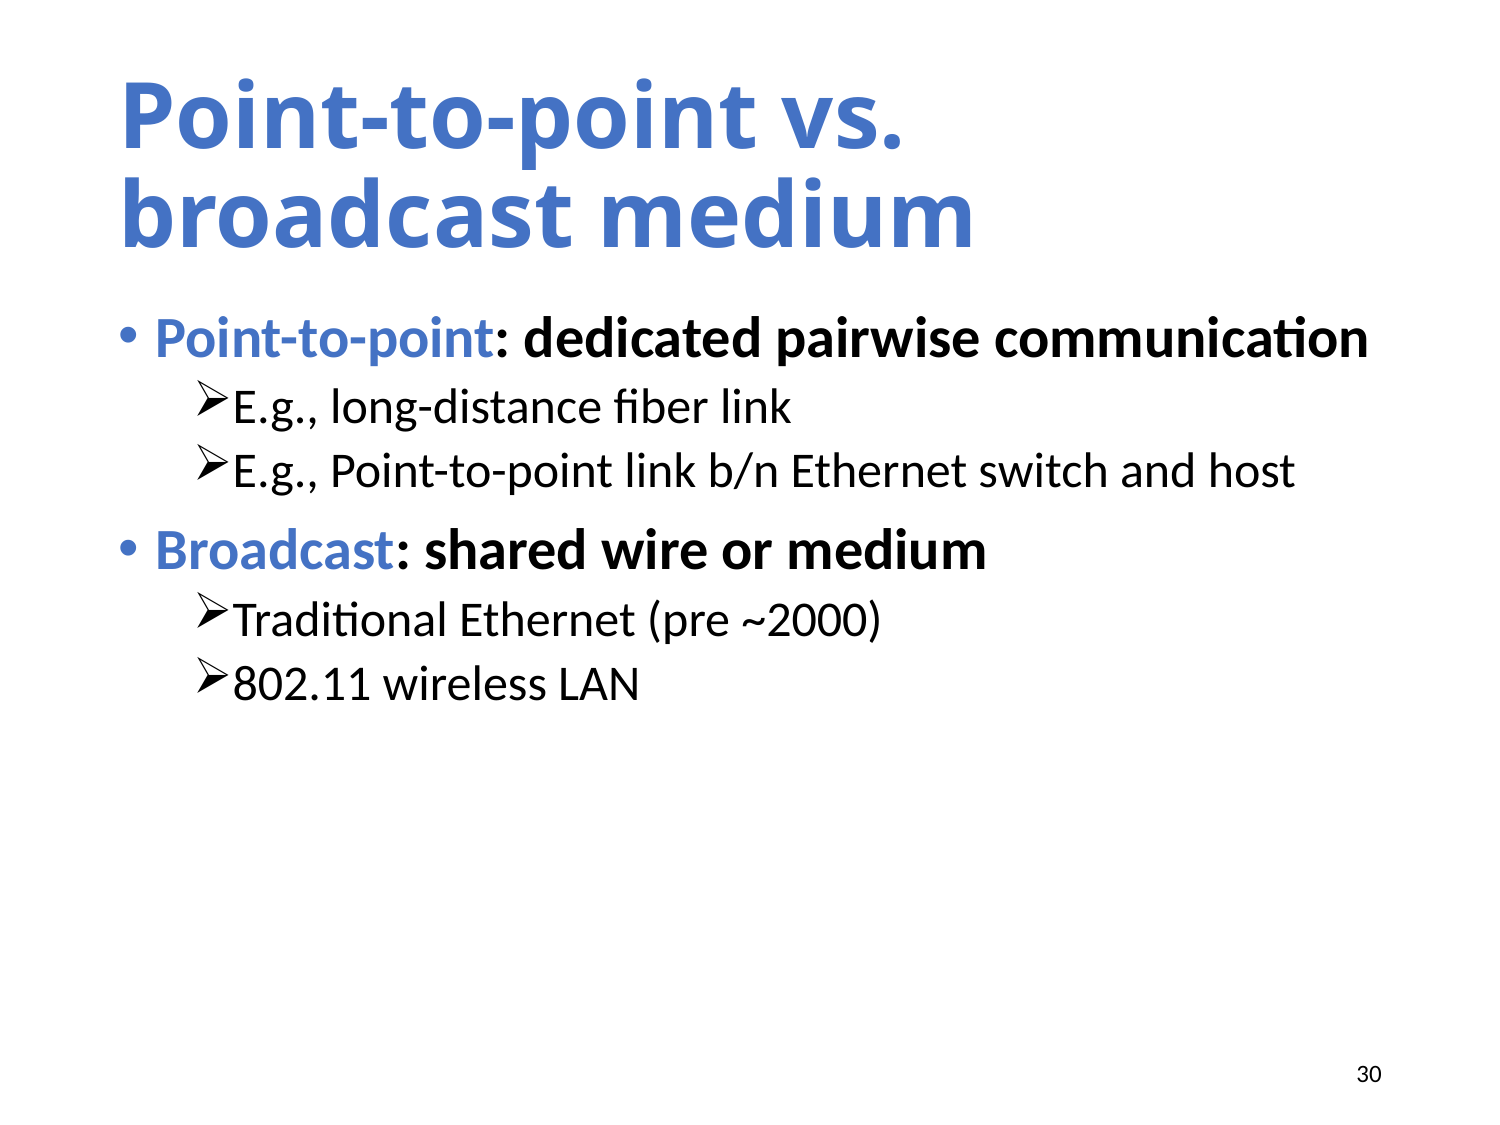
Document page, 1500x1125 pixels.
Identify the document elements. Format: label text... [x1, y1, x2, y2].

slide_number 30 [1059, 1042, 1397, 1103]
title Point-to-point vs. broadcast medium [103, 59, 1397, 278]
list Point-to-point: dedicated pairwise communication E.g., long-distance fiber link E.g., Point-to-point link b/n Ethernet switch and host Broadcast: shared wire or medium Traditional Ethernet (pre ~2000) 802.11 wireless LAN [103, 299, 1397, 1014]
